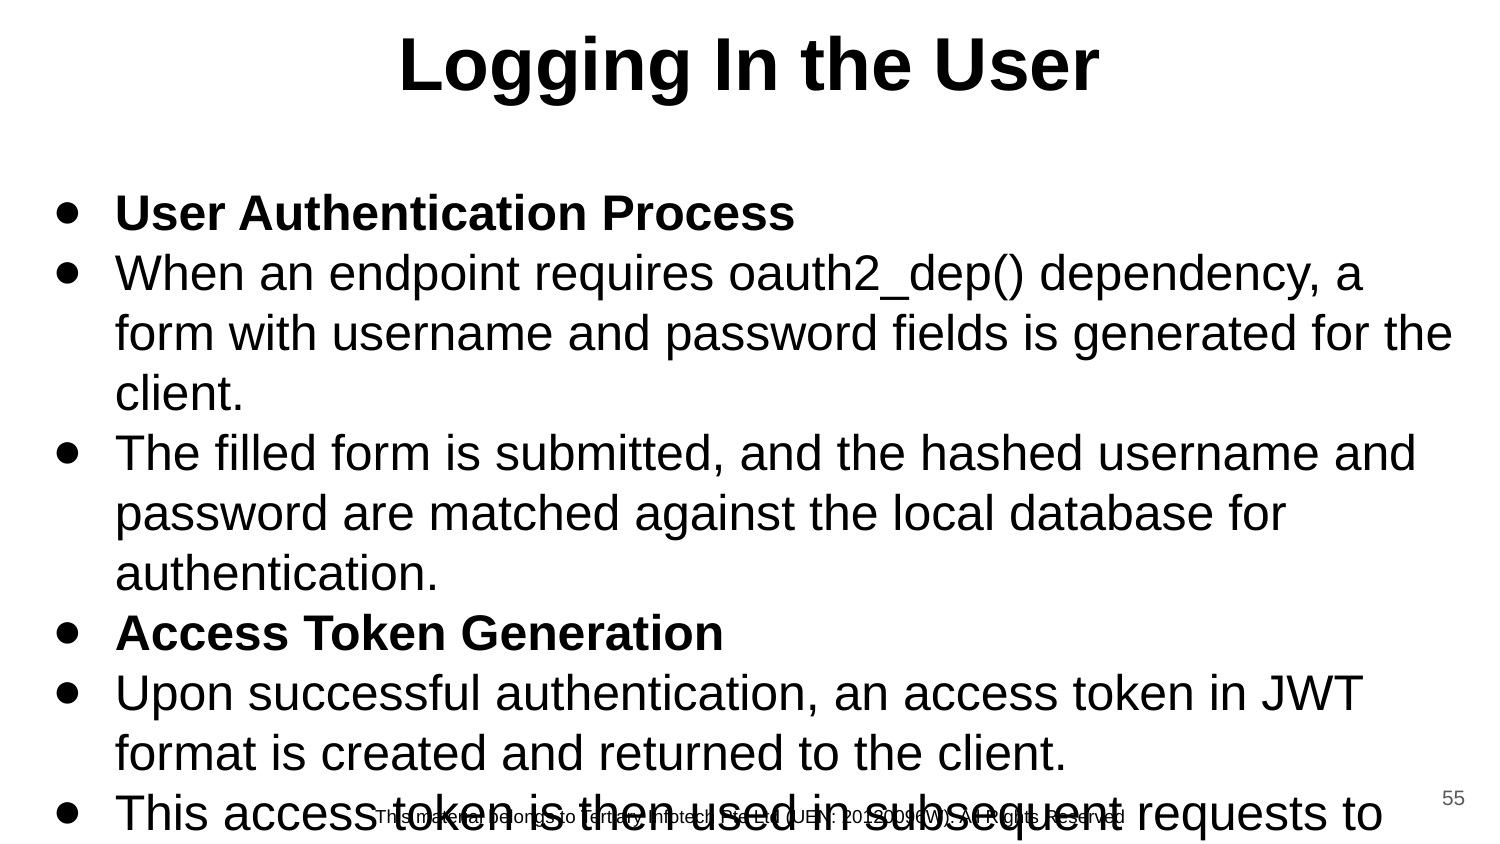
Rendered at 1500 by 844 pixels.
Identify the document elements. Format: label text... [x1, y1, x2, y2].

title Logging In the User [0, 0, 1500, 94]
list User Authentication Process When an endpoint requires oauth2_dep() dependency, a form with username and password fields is generated for the client. The filled form is submitted, and the hashed username and password are matched against the local database for authentication. Access Token Generation Upon successful authentication, an access token in JWT format is created and returned to the client. This access token is then used in subsequent requests to authenticate the user without the need for repeated database lookups. [24, 105, 1480, 818]
text_box 55 [1390, 764, 1480, 830]
